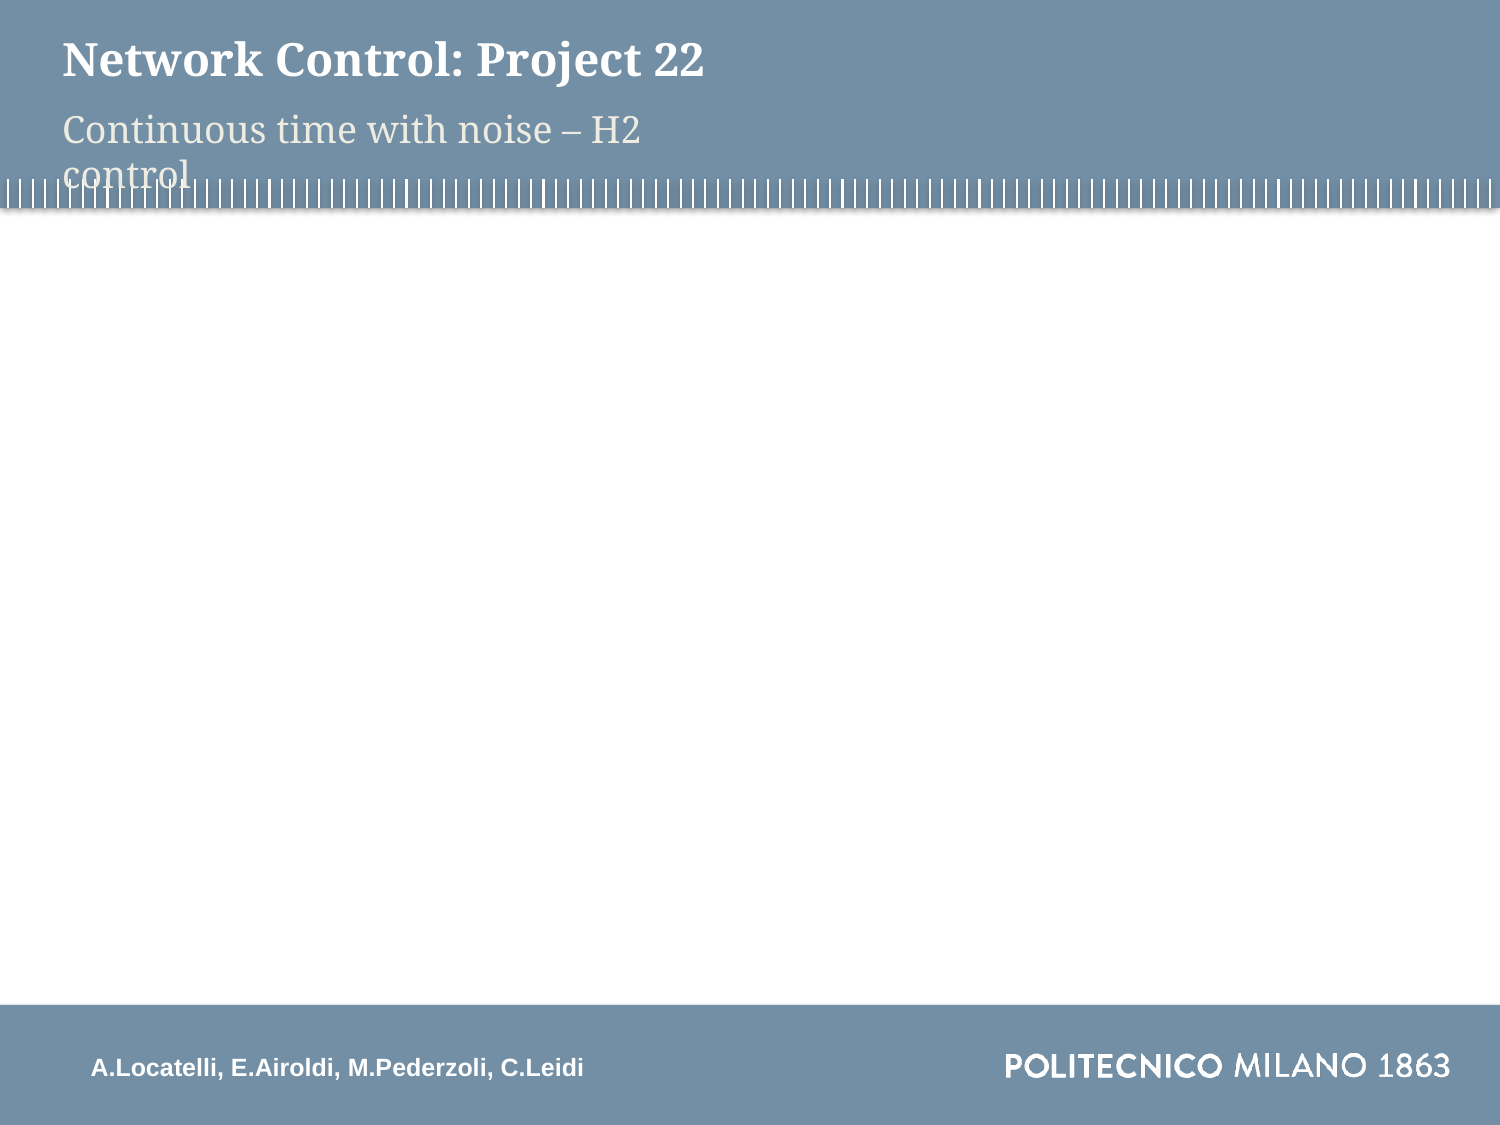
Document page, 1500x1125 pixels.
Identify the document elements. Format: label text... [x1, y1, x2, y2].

picture [999, 1041, 1456, 1089]
text_box Continuous time with noise – H2 control [47, 98, 786, 204]
title Network Control: Project 22 [47, 22, 1455, 161]
